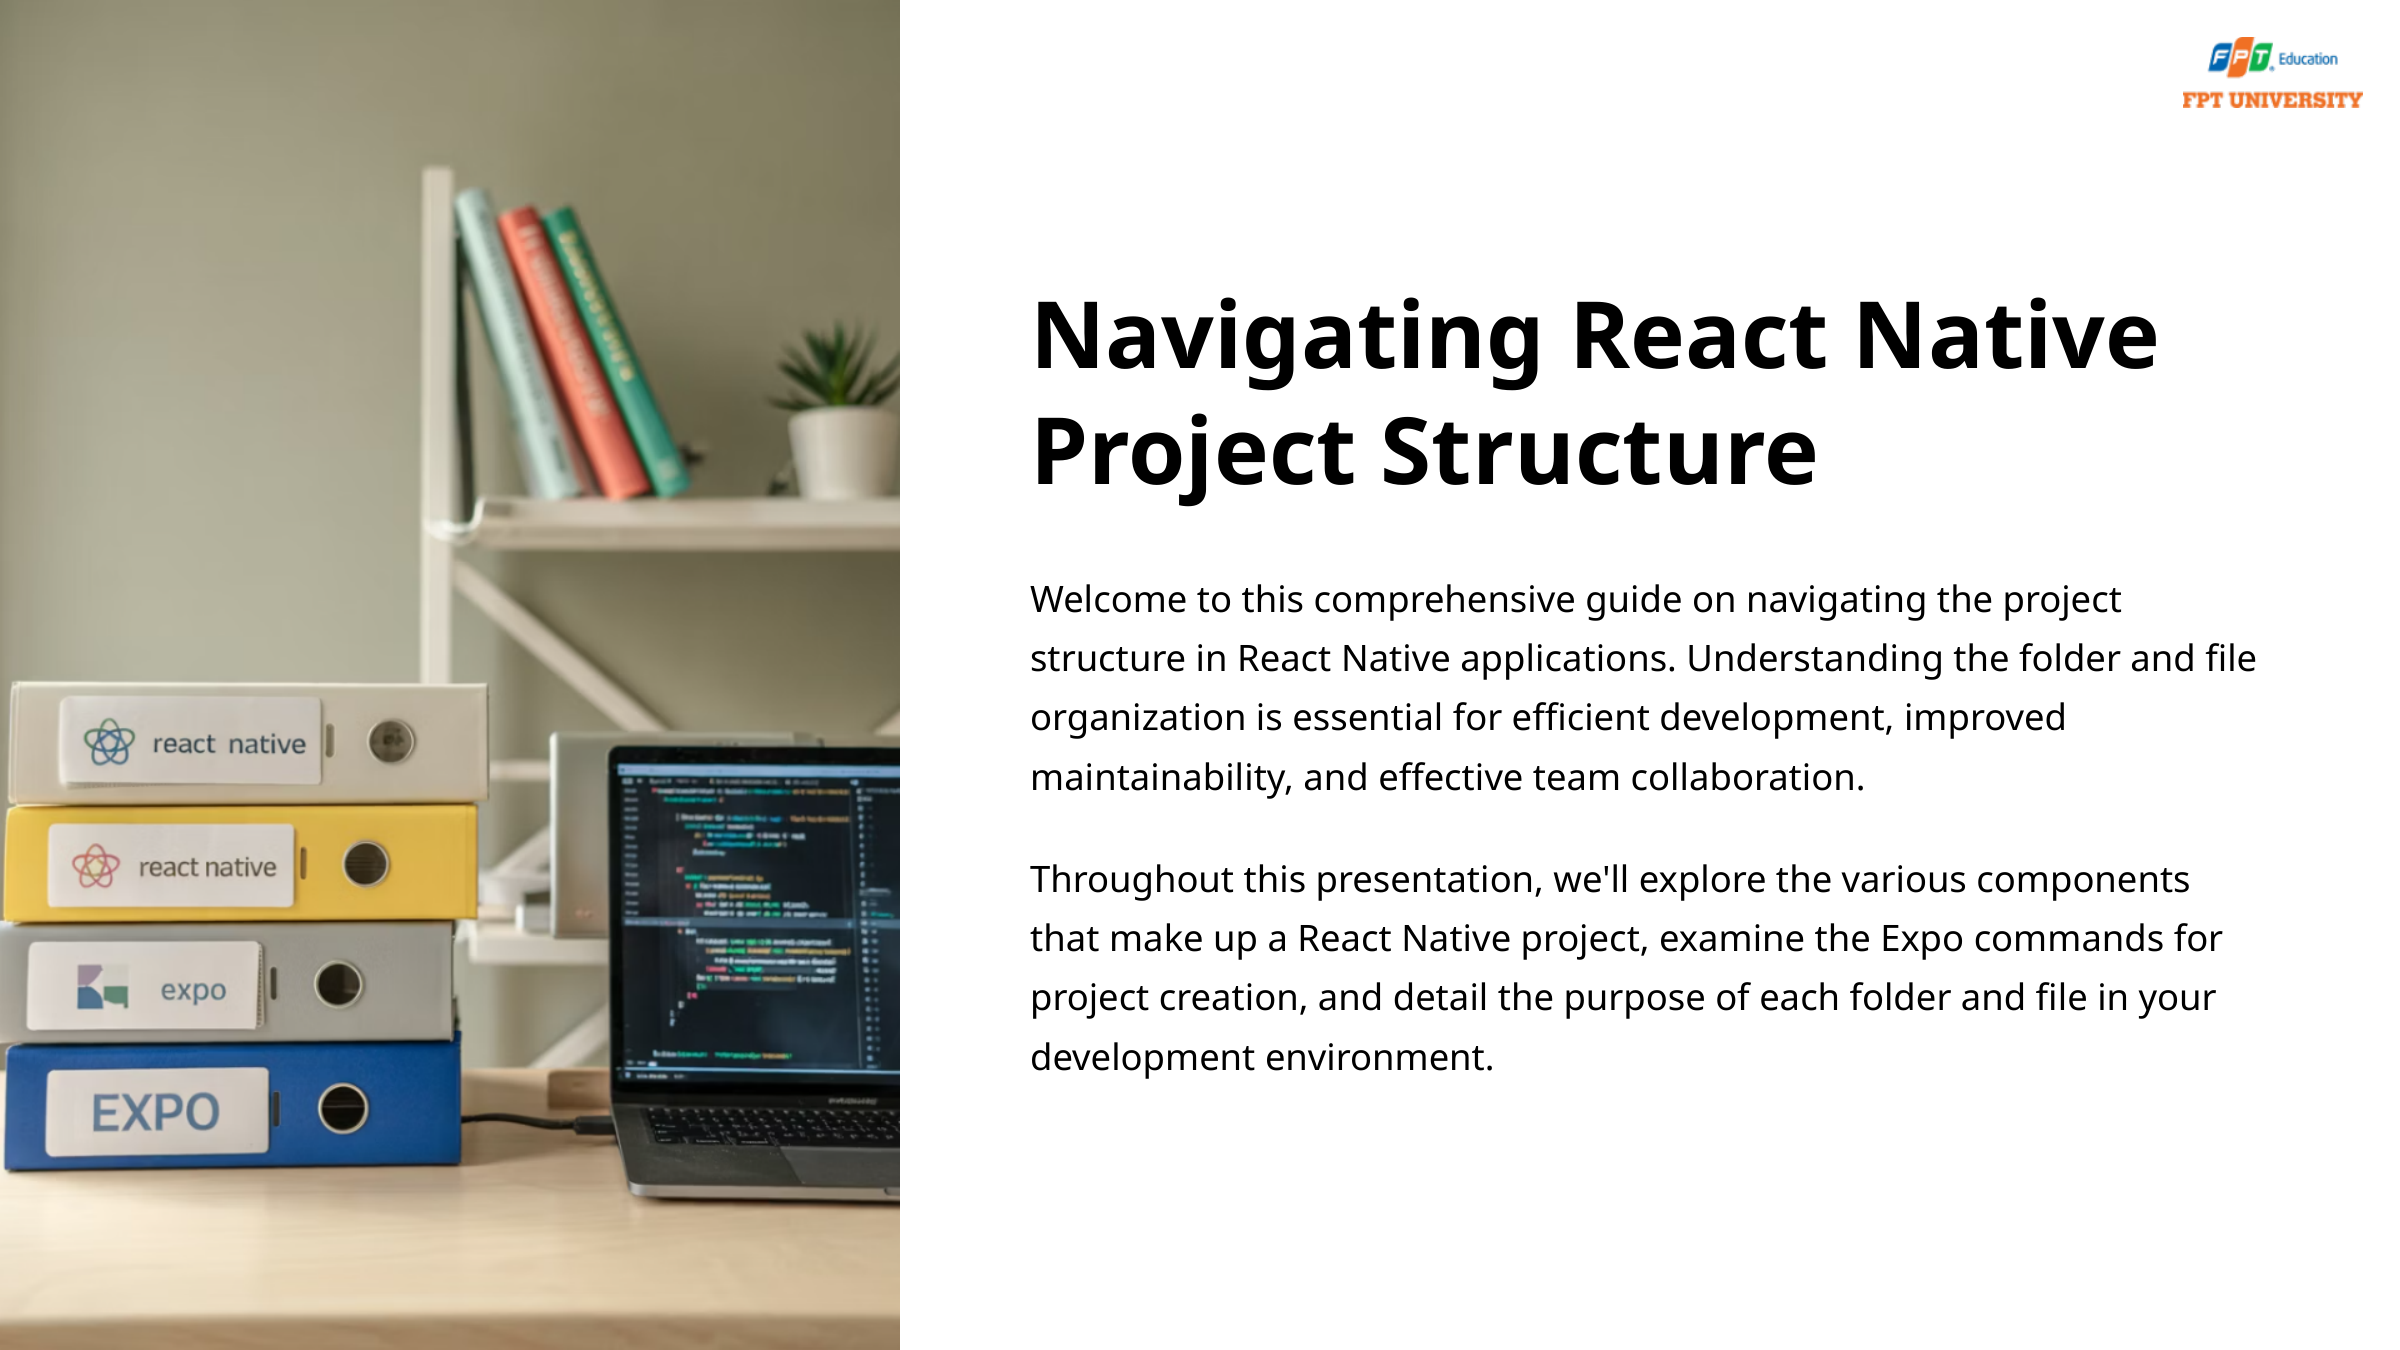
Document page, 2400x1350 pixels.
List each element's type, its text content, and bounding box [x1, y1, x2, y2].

text_box Welcome to this comprehensive guide on navigating the project structure in React Native applications. Understanding the folder and file organization is essential for efficient development, improved maintainability, and effective team collaboration. [1030, 560, 2270, 799]
picture [2182, 37, 2363, 108]
picture [0, 0, 900, 1350]
text_box Throughout this presentation, we'll explore the various components that make up a React Native project, examine the Expo commands for project creation, and detail the purpose of each folder and file in your development environment. [1030, 840, 2270, 1079]
text_box Navigating React Native Project Structure [1030, 271, 2270, 505]
